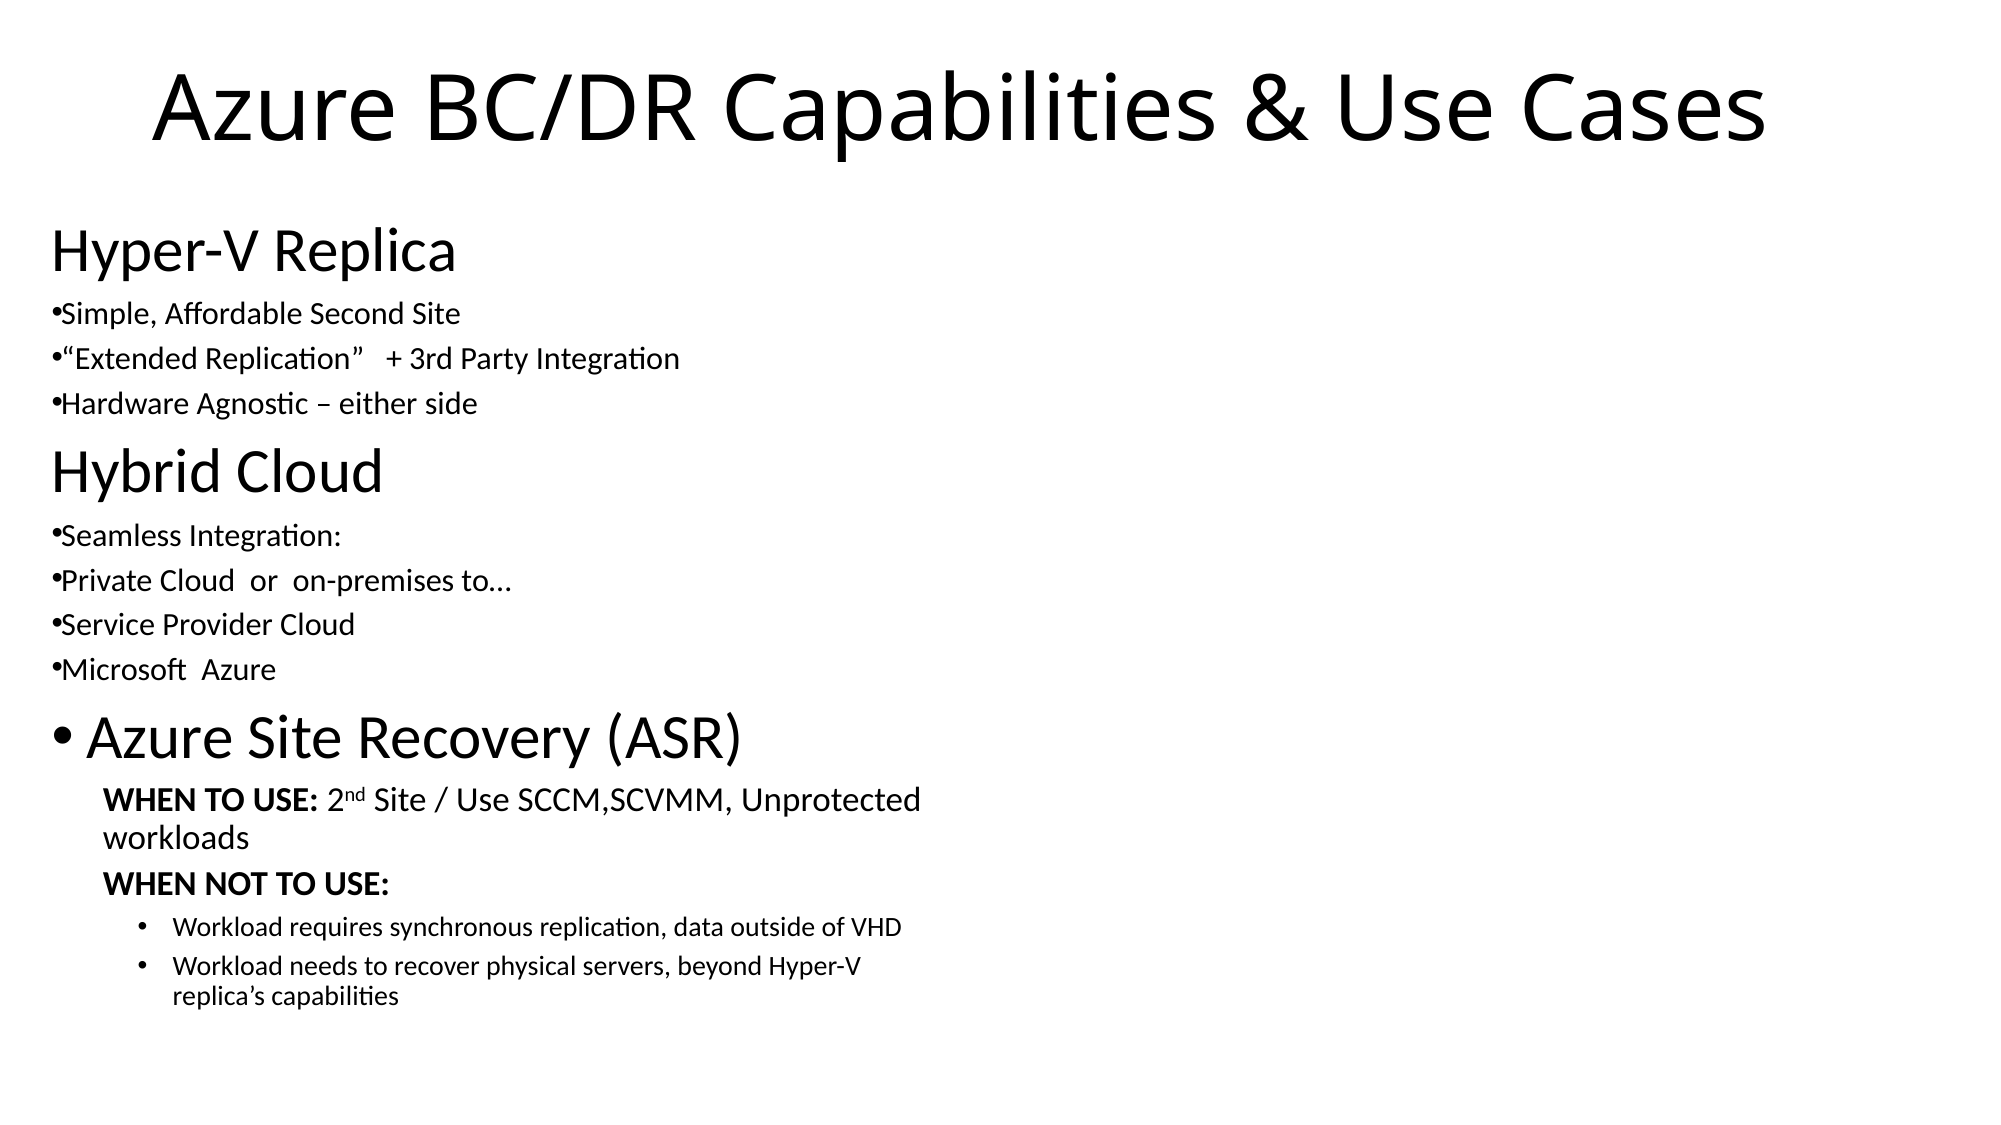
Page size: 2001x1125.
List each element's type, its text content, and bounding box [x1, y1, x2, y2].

title Azure BC/DR Capabilities & Use Cases [137, 36, 1863, 185]
list Hyper-V Replica Simple, Affordable Second Site “Extended Replication” + 3rd Party Integration Hardware Agnostic – either side Hybrid Cloud Seamless Integration: Private Cloud or on-premises to… Service Provider Cloud Microsoft Azure Azure Site Recovery (ASR) WHEN TO USE: 2nd Site / Use SCCM,SCVMM, Unprotected workloads WHEN NOT TO USE: Workload requires synchronous replication, data outside of VHD Workload needs to recover physical servers, beyond Hyper-V replica’s capabilities [36, 209, 972, 1025]
